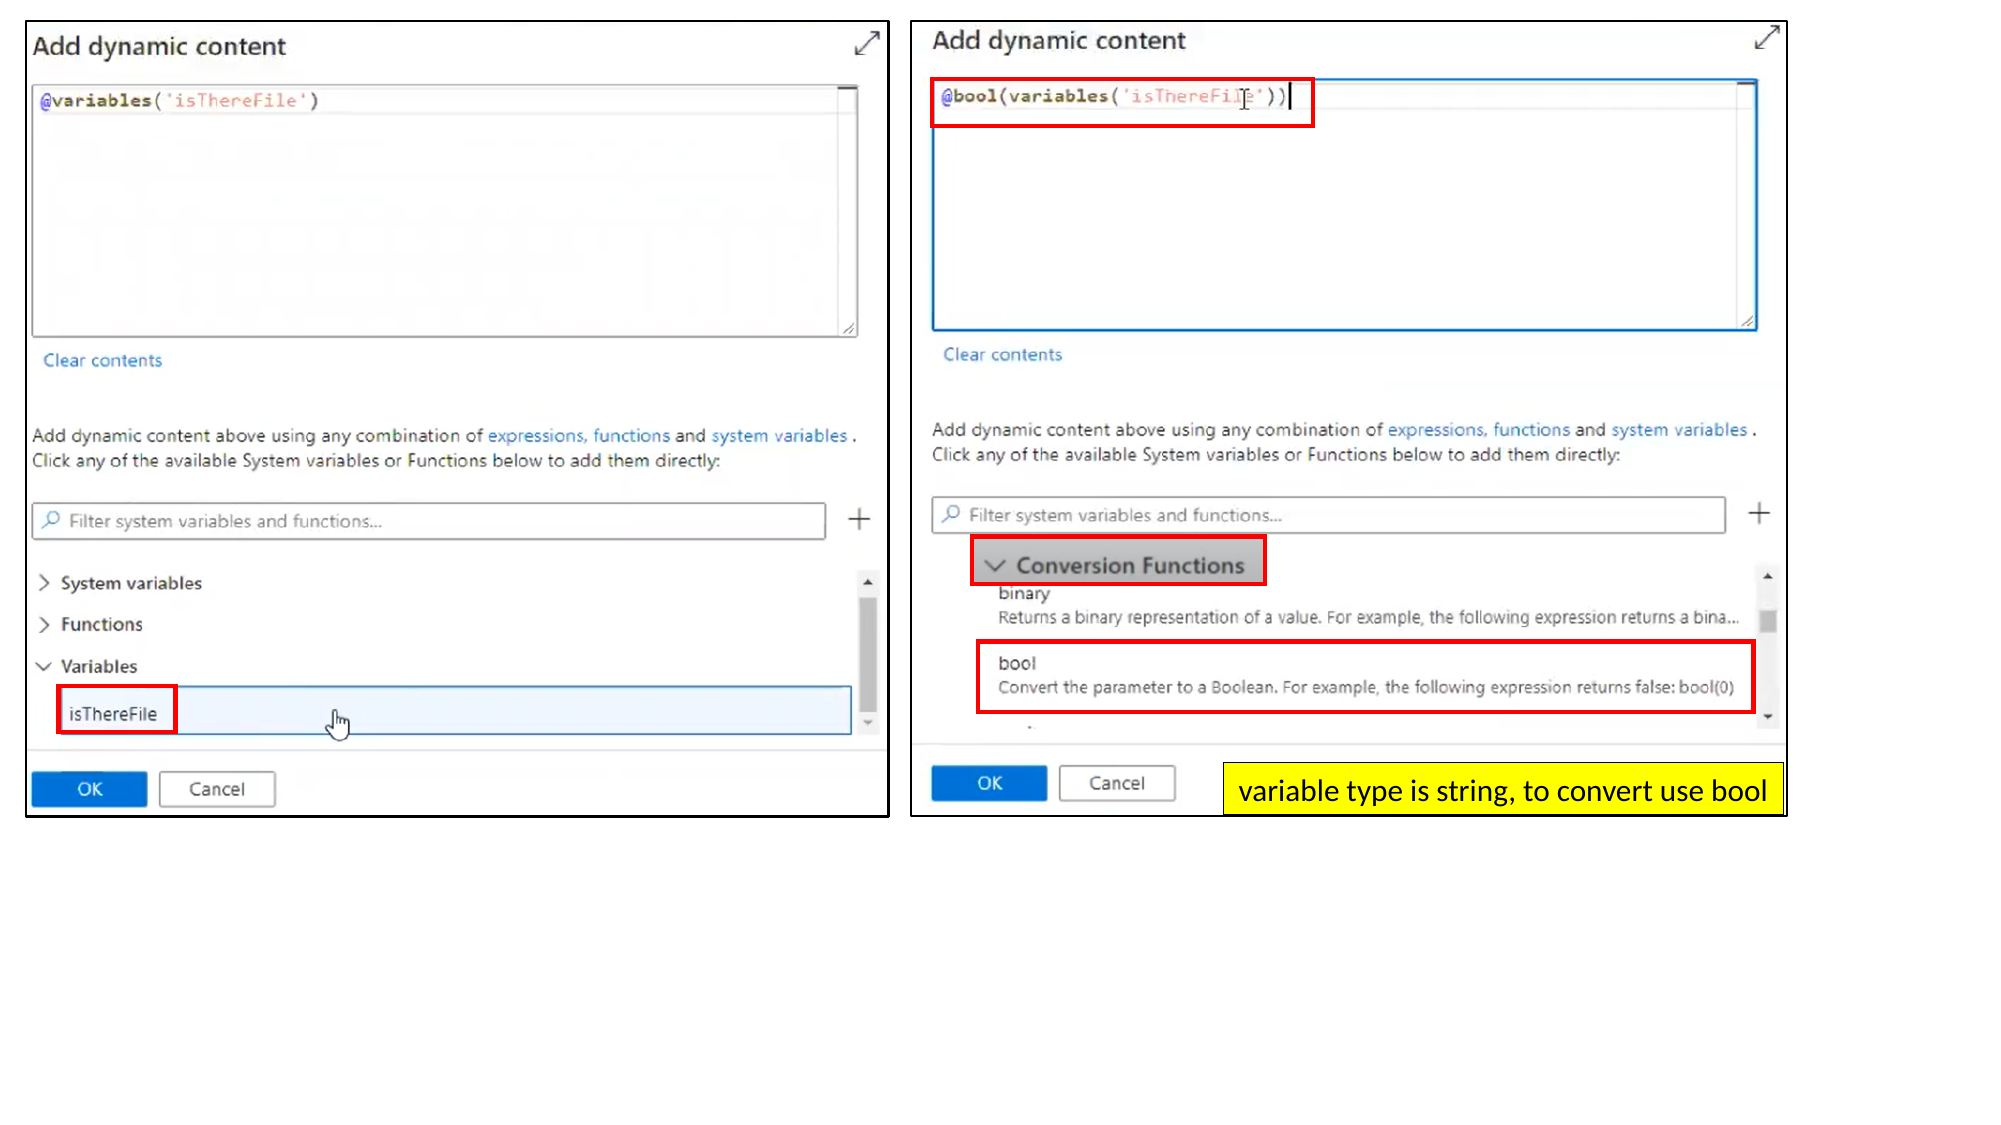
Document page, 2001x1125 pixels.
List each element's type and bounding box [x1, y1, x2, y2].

picture [912, 22, 1786, 816]
picture [27, 22, 888, 816]
